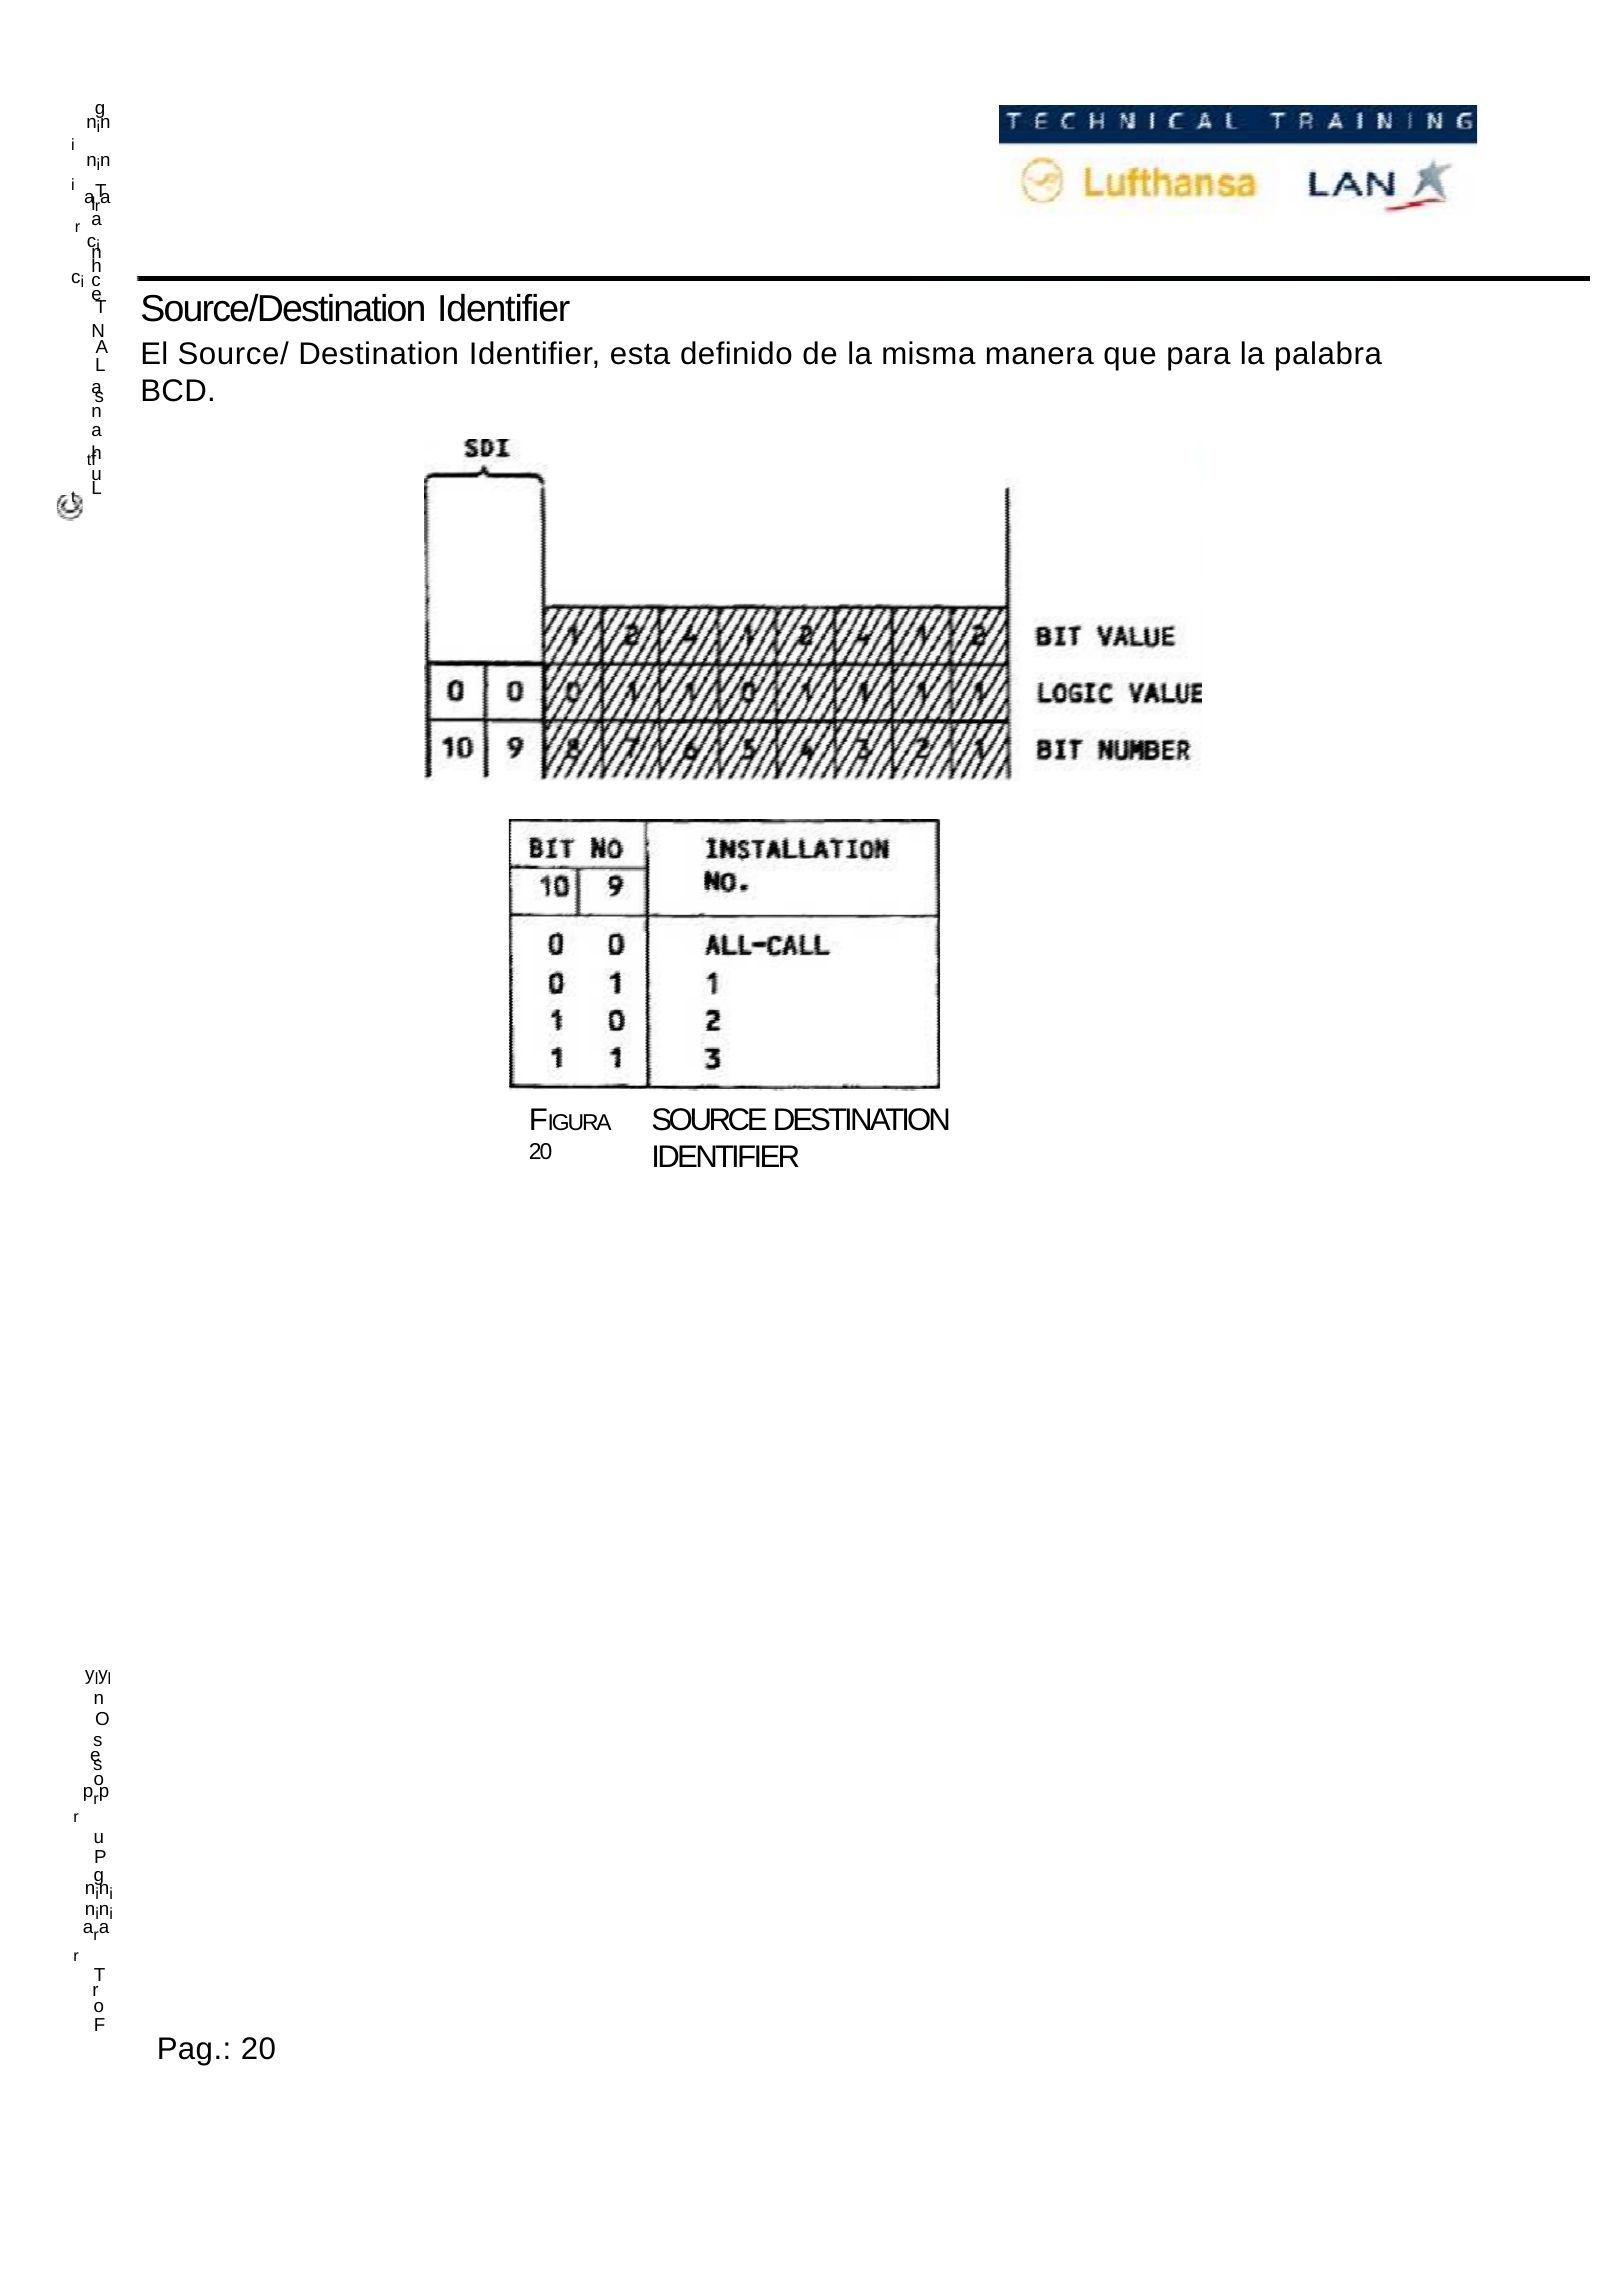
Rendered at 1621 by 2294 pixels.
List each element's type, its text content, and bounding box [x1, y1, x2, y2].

text_box e [71, 1751, 106, 1766]
text_box T [68, 292, 109, 318]
text_box [56, 495, 83, 521]
text_box L [104, 484, 108, 499]
text_box Source/Destination Identifier El Source/ Destination Identifier, esta definido de la misma manera que para la palabra BCD. [138, 276, 1440, 408]
text_box a [72, 376, 108, 398]
text_box SOURCE DESTINATION IDENTIFIER [649, 1096, 1108, 1174]
text_box cici [64, 236, 103, 291]
text_box ylyl n O s [59, 1663, 116, 1751]
text_box [1440, 276, 1590, 281]
text_box e [72, 279, 108, 305]
text_box [508, 819, 941, 1091]
text_box s n a [72, 398, 108, 440]
text_box [999, 105, 1478, 217]
text_box N A L [68, 318, 112, 376]
text_box [424, 439, 1202, 781]
text_box h [103, 262, 108, 277]
text_box g nini nini arar [64, 97, 112, 236]
text_box Pag.: 20 [154, 2026, 277, 2066]
text_box u [104, 458, 108, 484]
text_box FIGURA 20 [526, 1096, 637, 1164]
text_box tht [64, 429, 104, 507]
text_box n [103, 236, 108, 262]
text_box s o prpr u P g nini nini arar T r o F [63, 1753, 113, 2073]
